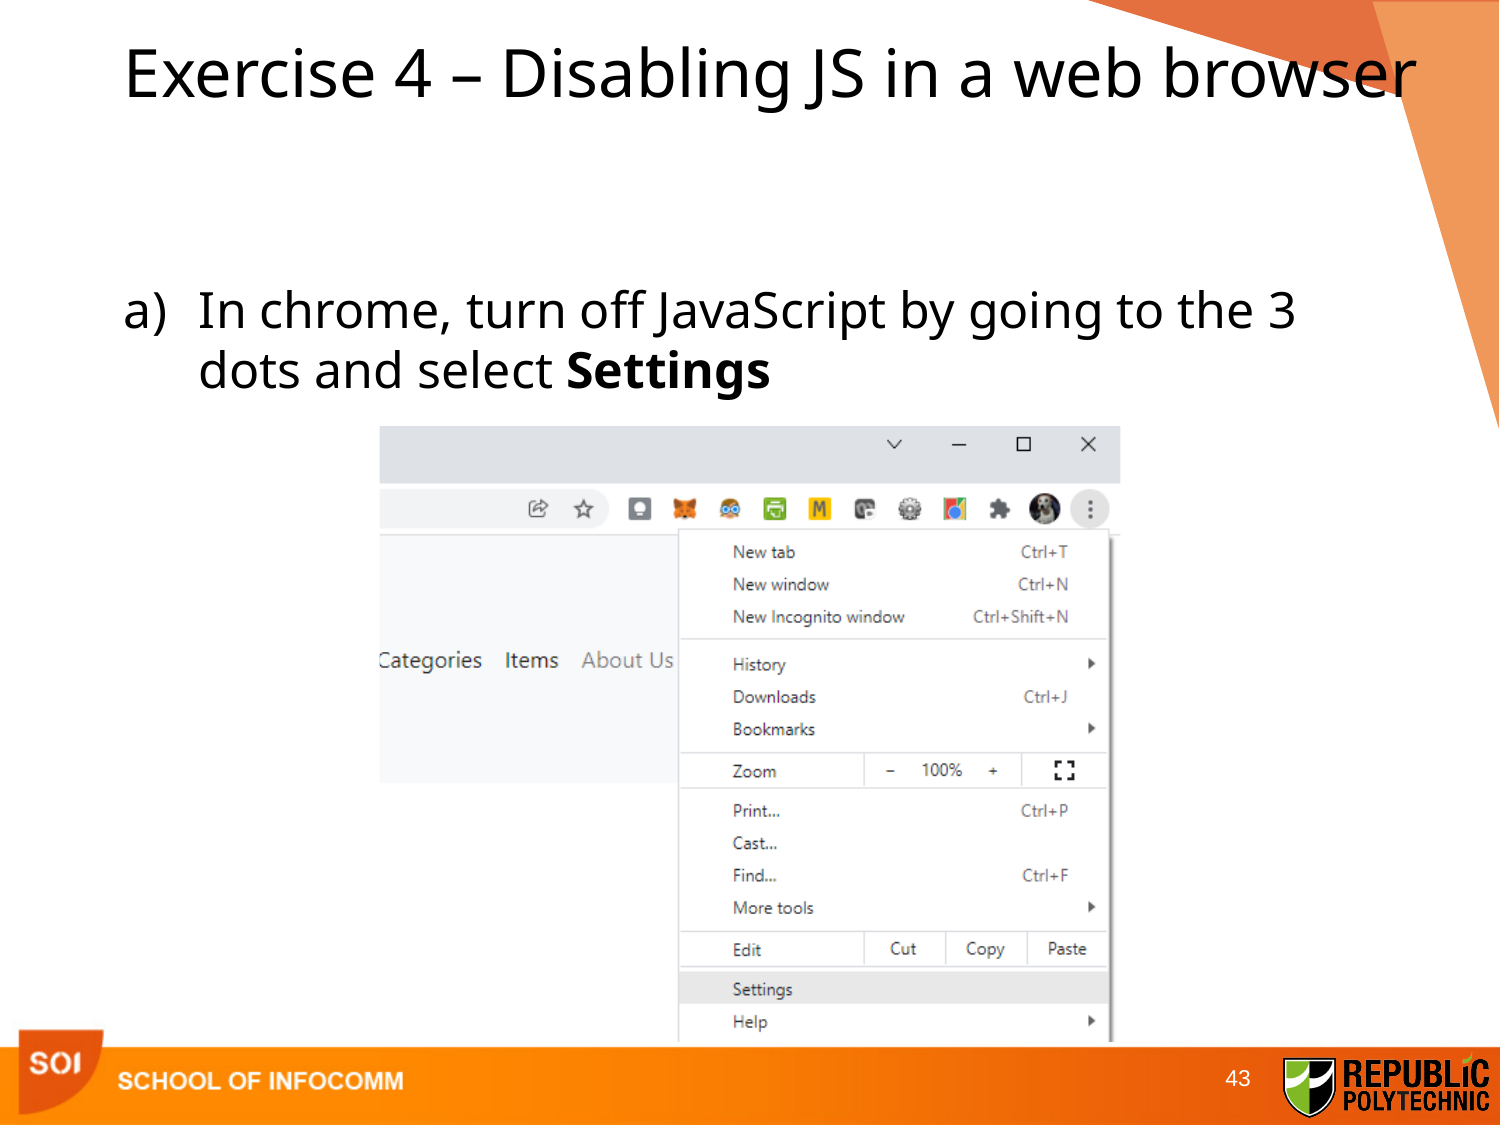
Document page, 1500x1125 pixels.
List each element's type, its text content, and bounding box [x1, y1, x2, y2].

slide_number 43 [1210, 1056, 1500, 1117]
picture [0, 0, 1500, 1125]
list In chrome, turn off JavaScript by going to the 3 dots and select Settings [109, 270, 1336, 888]
title Exercise 4 – Disabling JS in a web browser [109, 23, 1473, 144]
